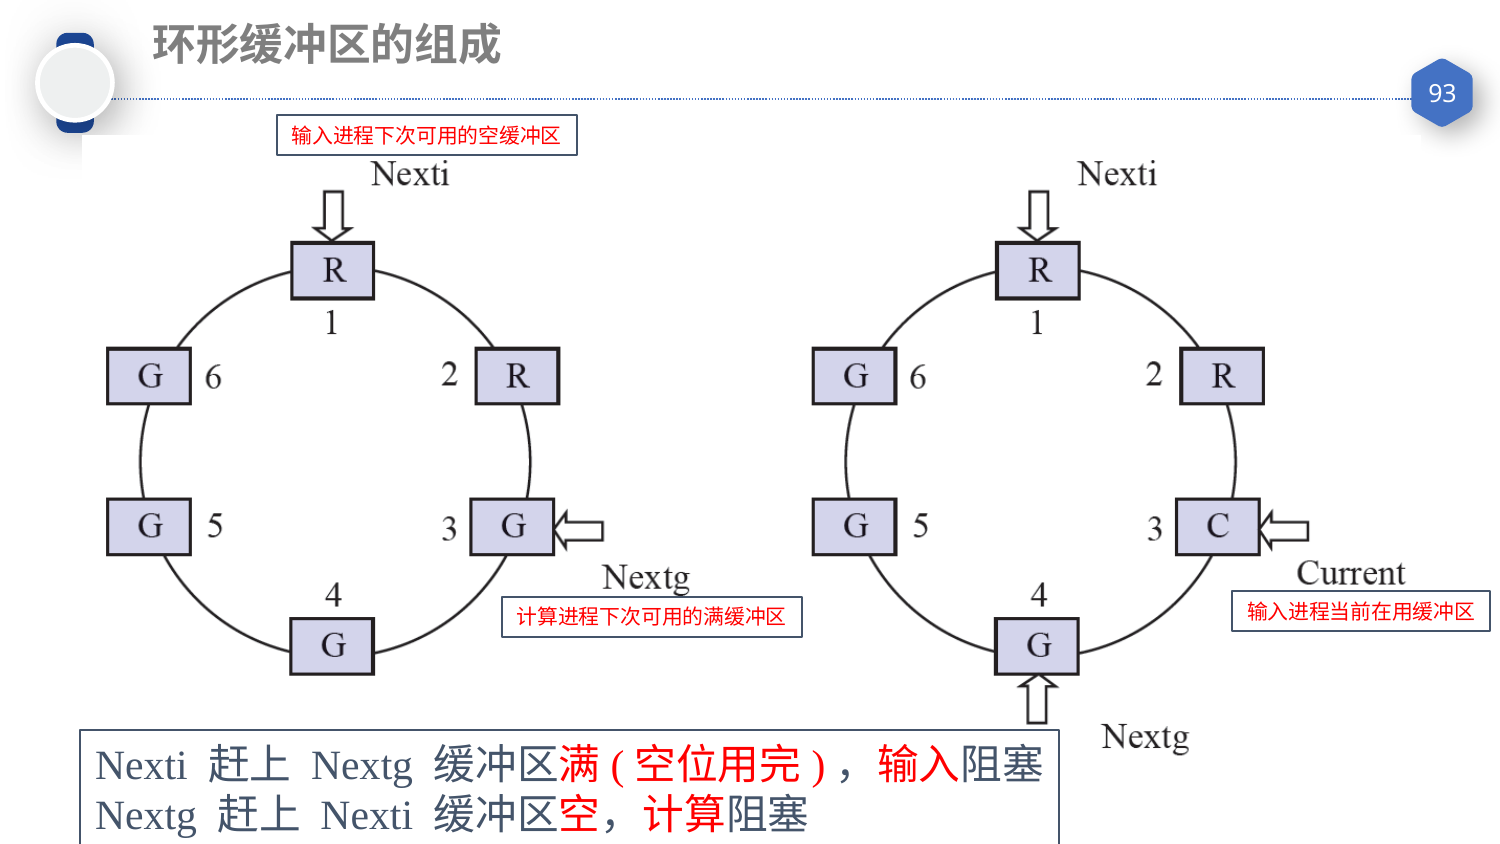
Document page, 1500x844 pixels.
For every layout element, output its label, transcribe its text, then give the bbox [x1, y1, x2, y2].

text_box 输入进程当前在用缓冲区 [1421, 590, 1491, 631]
text_box Nexti 赶上 Nextg 缓冲区满(空位用完)，输入阻塞 Nextg 赶上 Nexti 缓冲区空，计算阻塞 [80, 730, 1060, 844]
picture [82, 135, 1421, 769]
text_box 输入进程下次可用的空缓冲区 [277, 114, 577, 135]
text_box 环形缓冲区的组成 [137, 9, 1002, 77]
